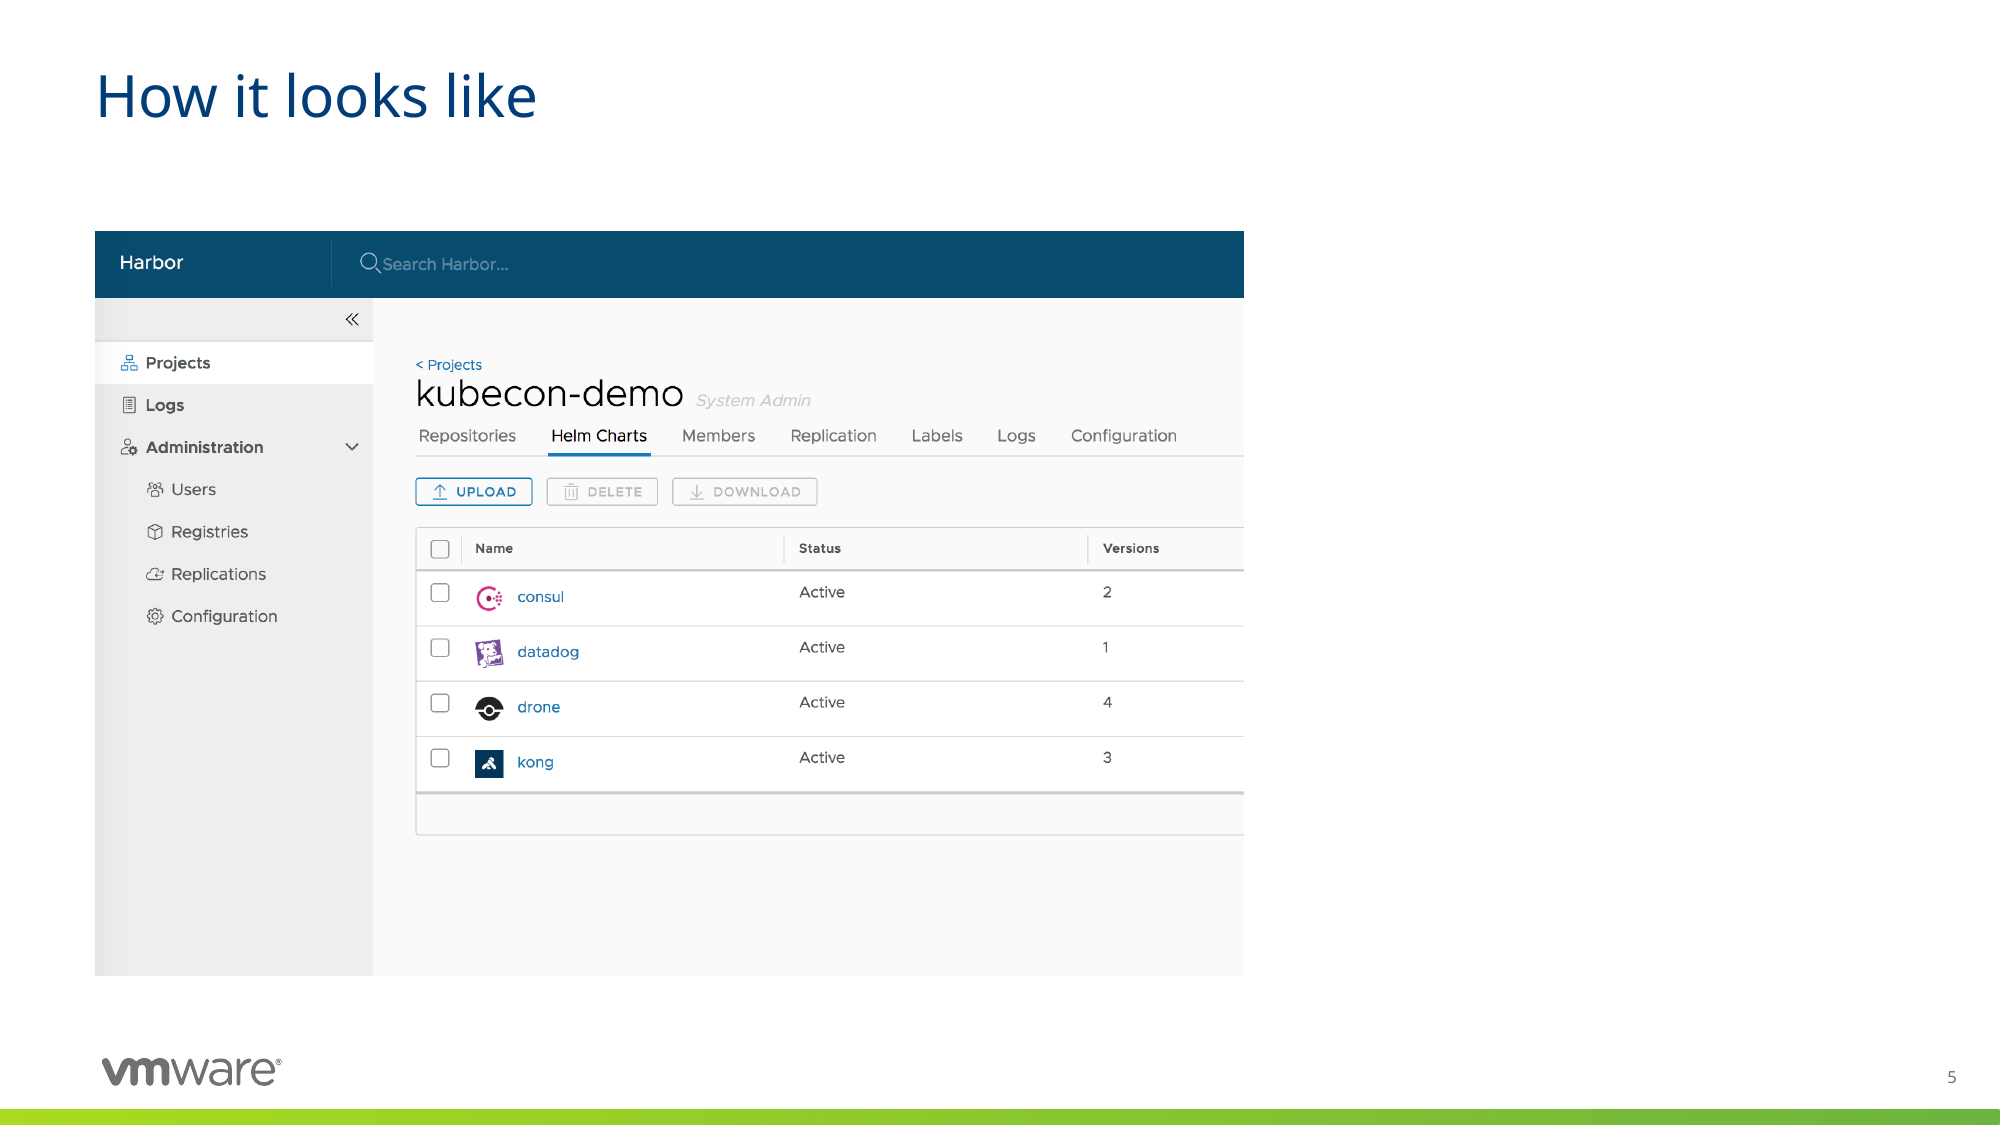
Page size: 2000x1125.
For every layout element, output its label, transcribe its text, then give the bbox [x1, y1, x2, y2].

title How it looks like [95, 67, 1900, 131]
picture [426, 259, 433, 269]
picture [94, 231, 1245, 977]
picture [387, 263, 395, 269]
picture [158, 261, 167, 269]
picture [443, 259, 455, 269]
